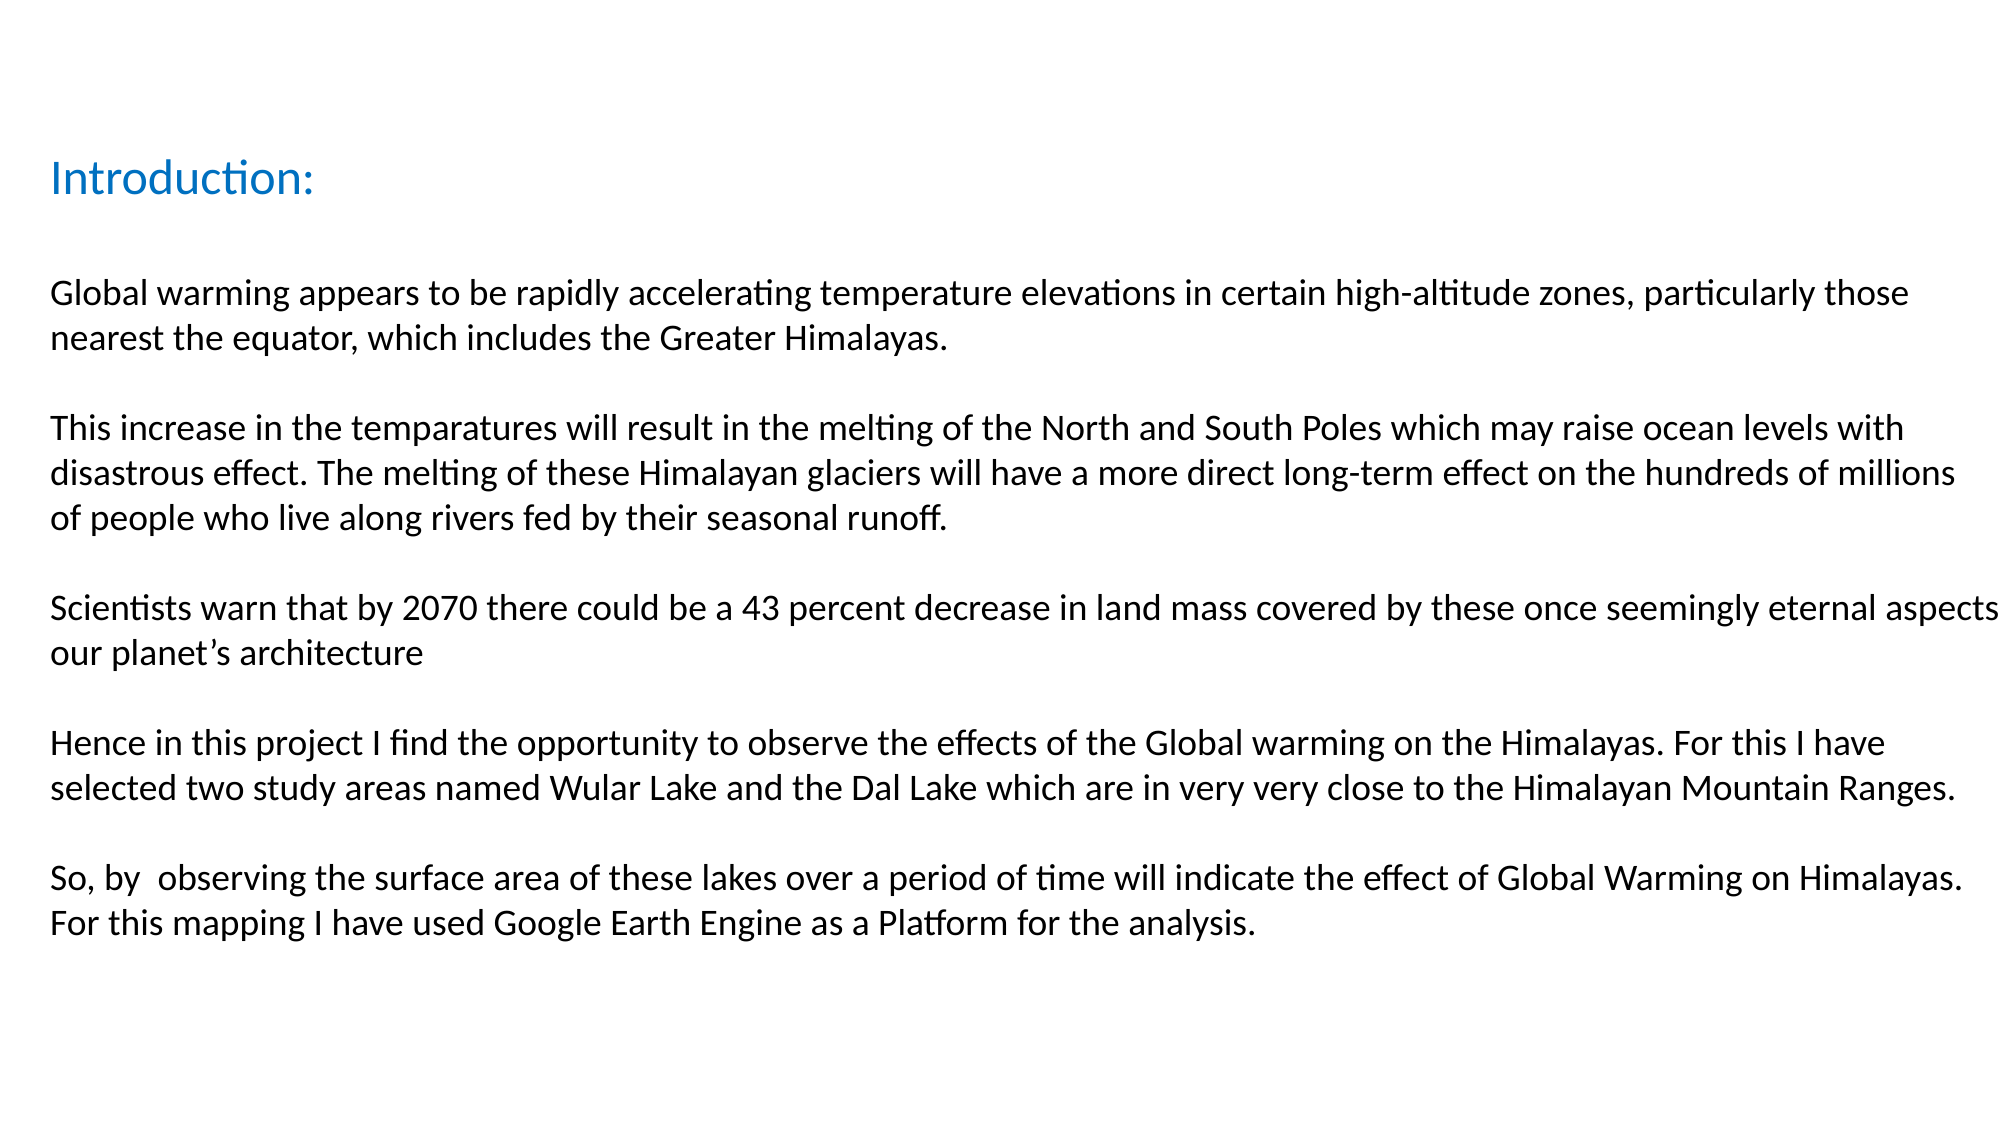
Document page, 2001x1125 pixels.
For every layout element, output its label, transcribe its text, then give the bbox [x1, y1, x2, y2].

text_box Introduction: [35, 136, 950, 212]
text_box Global warming appears to be rapidly accelerating temperature elevations in certain high-altitude zones, particularly those nearest the equator, which includes the Greater Himalayas. This increase in the temparatures will result in the melting of the North and South Poles which may raise ocean levels with disastrous effect. The melting of these Himalayan glaciers will have a more direct long-term effect on the hundreds of millions of people who live along rivers fed by their seasonal runoff. Scientists warn that by 2070 there could be a 43 percent decrease in land mass covered by these once seemingly eternal aspects of our planet’s architecture Hence in this project I find the opportunity to observe the effects of the Global warming on the Himalayas. For this I have selected two study areas named Wular Lake and the Dal Lake which are in very very close to the Himalayan Mountain Ranges. So, by observing the surface area of these lakes over a period of time will indicate the effect of Global Warming on Himalayas. For this mapping I have used Google Earth Engine as a Platform for the analysis. [35, 261, 2000, 996]
